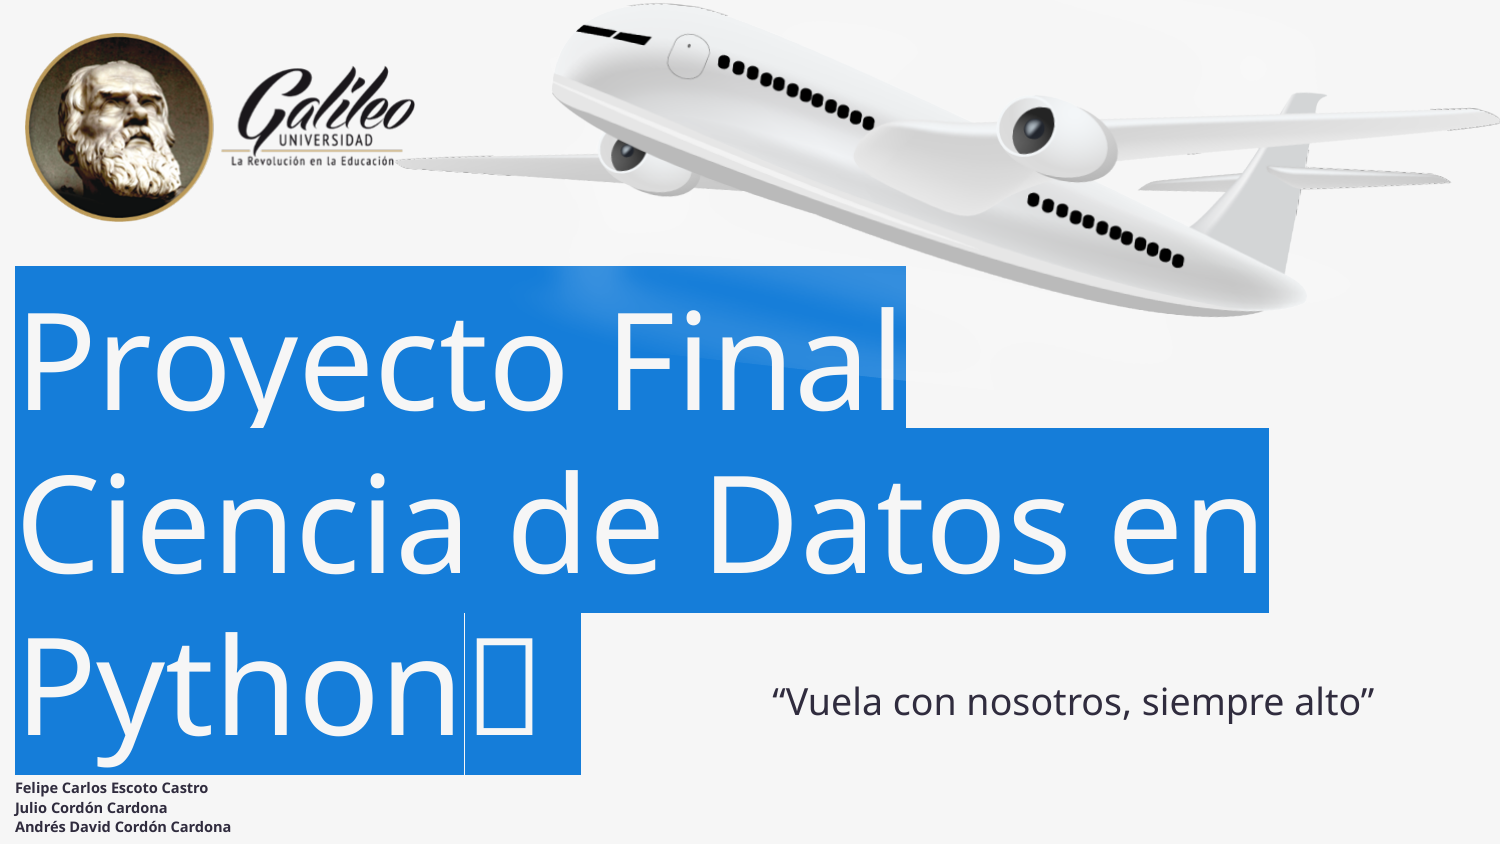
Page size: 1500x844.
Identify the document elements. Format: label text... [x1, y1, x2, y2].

title Proyecto Final Ciencia de Datos en Python🐍 [0, 357, 1315, 681]
subtitle “Vuela con nosotros, siempre alto” [757, 663, 1498, 725]
picture [24, 0, 1500, 447]
text_box Felipe Carlos Escoto Castro Julio Cordón Cardona Andrés David Cordón Cardona [0, 763, 741, 826]
